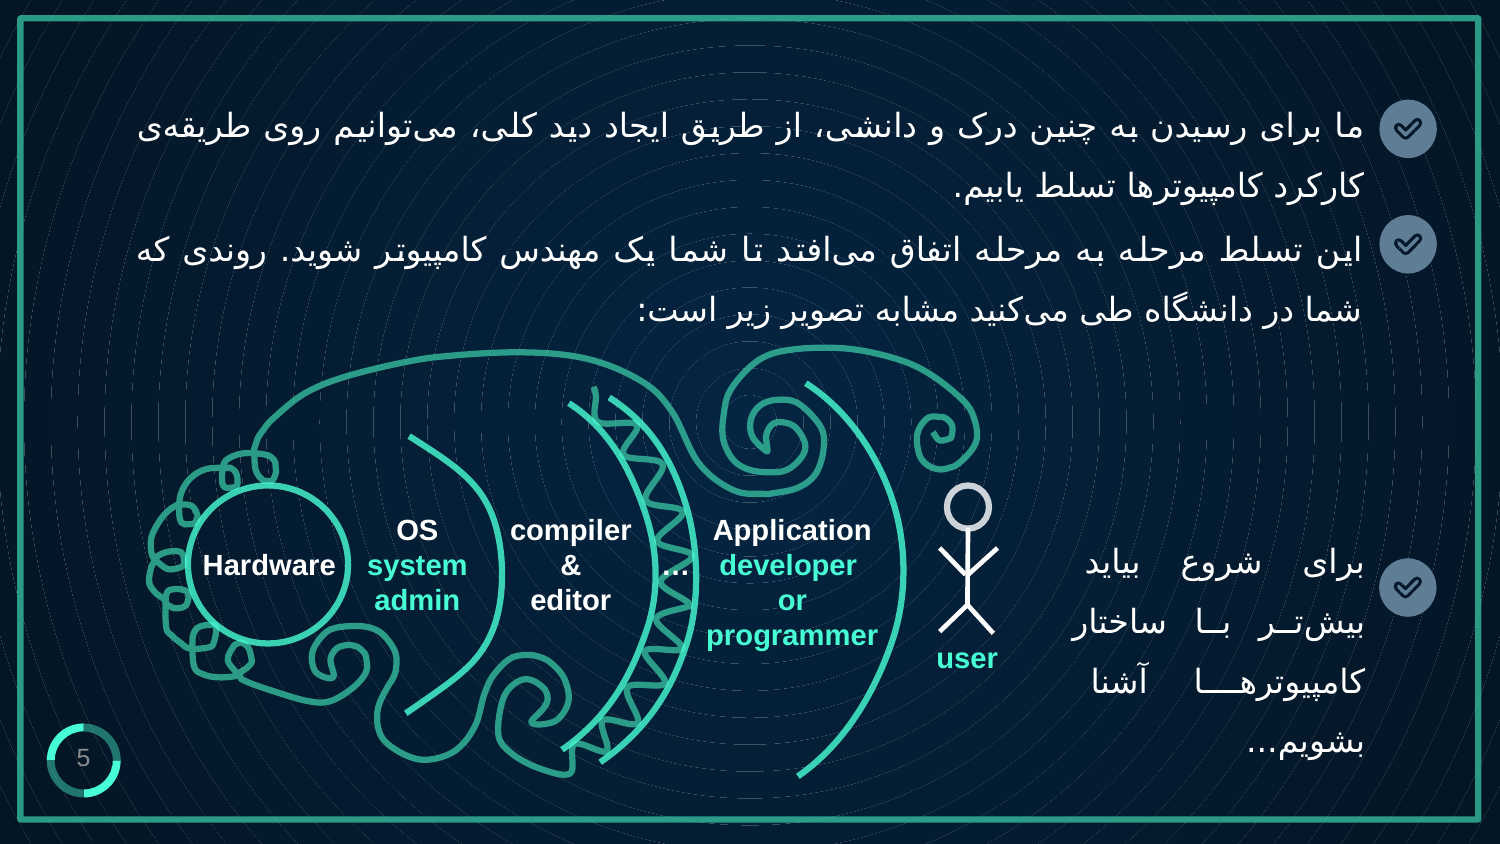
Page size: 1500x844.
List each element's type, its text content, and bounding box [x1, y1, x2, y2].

text_box ما برای رسیدن به چنین درک و دانشی، از طریق ایجاد دید کلی، می‌توانیم روی طریقه‌ی کارکرد کامپیوتر‌ها تسلط یابیم. [120, 50, 1380, 238]
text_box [1379, 99, 1438, 159]
text_box برای شروع بیاید بیش‌تر با ساختار کامپیوتر‌ها آشنا بشویم... [1040, 539, 1381, 741]
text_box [148, 347, 1030, 777]
slide_number 5 [46, 719, 121, 794]
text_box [1379, 214, 1438, 274]
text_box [1378, 557, 1437, 618]
title این تسلط مرحله به مرحله اتفاق می‌افتد تا شما یک مهندس کامپیوتر شوید. روندی که شما در دانشگاه طی می‌کنید مشابه تصویر زیر است: [118, 227, 1378, 310]
